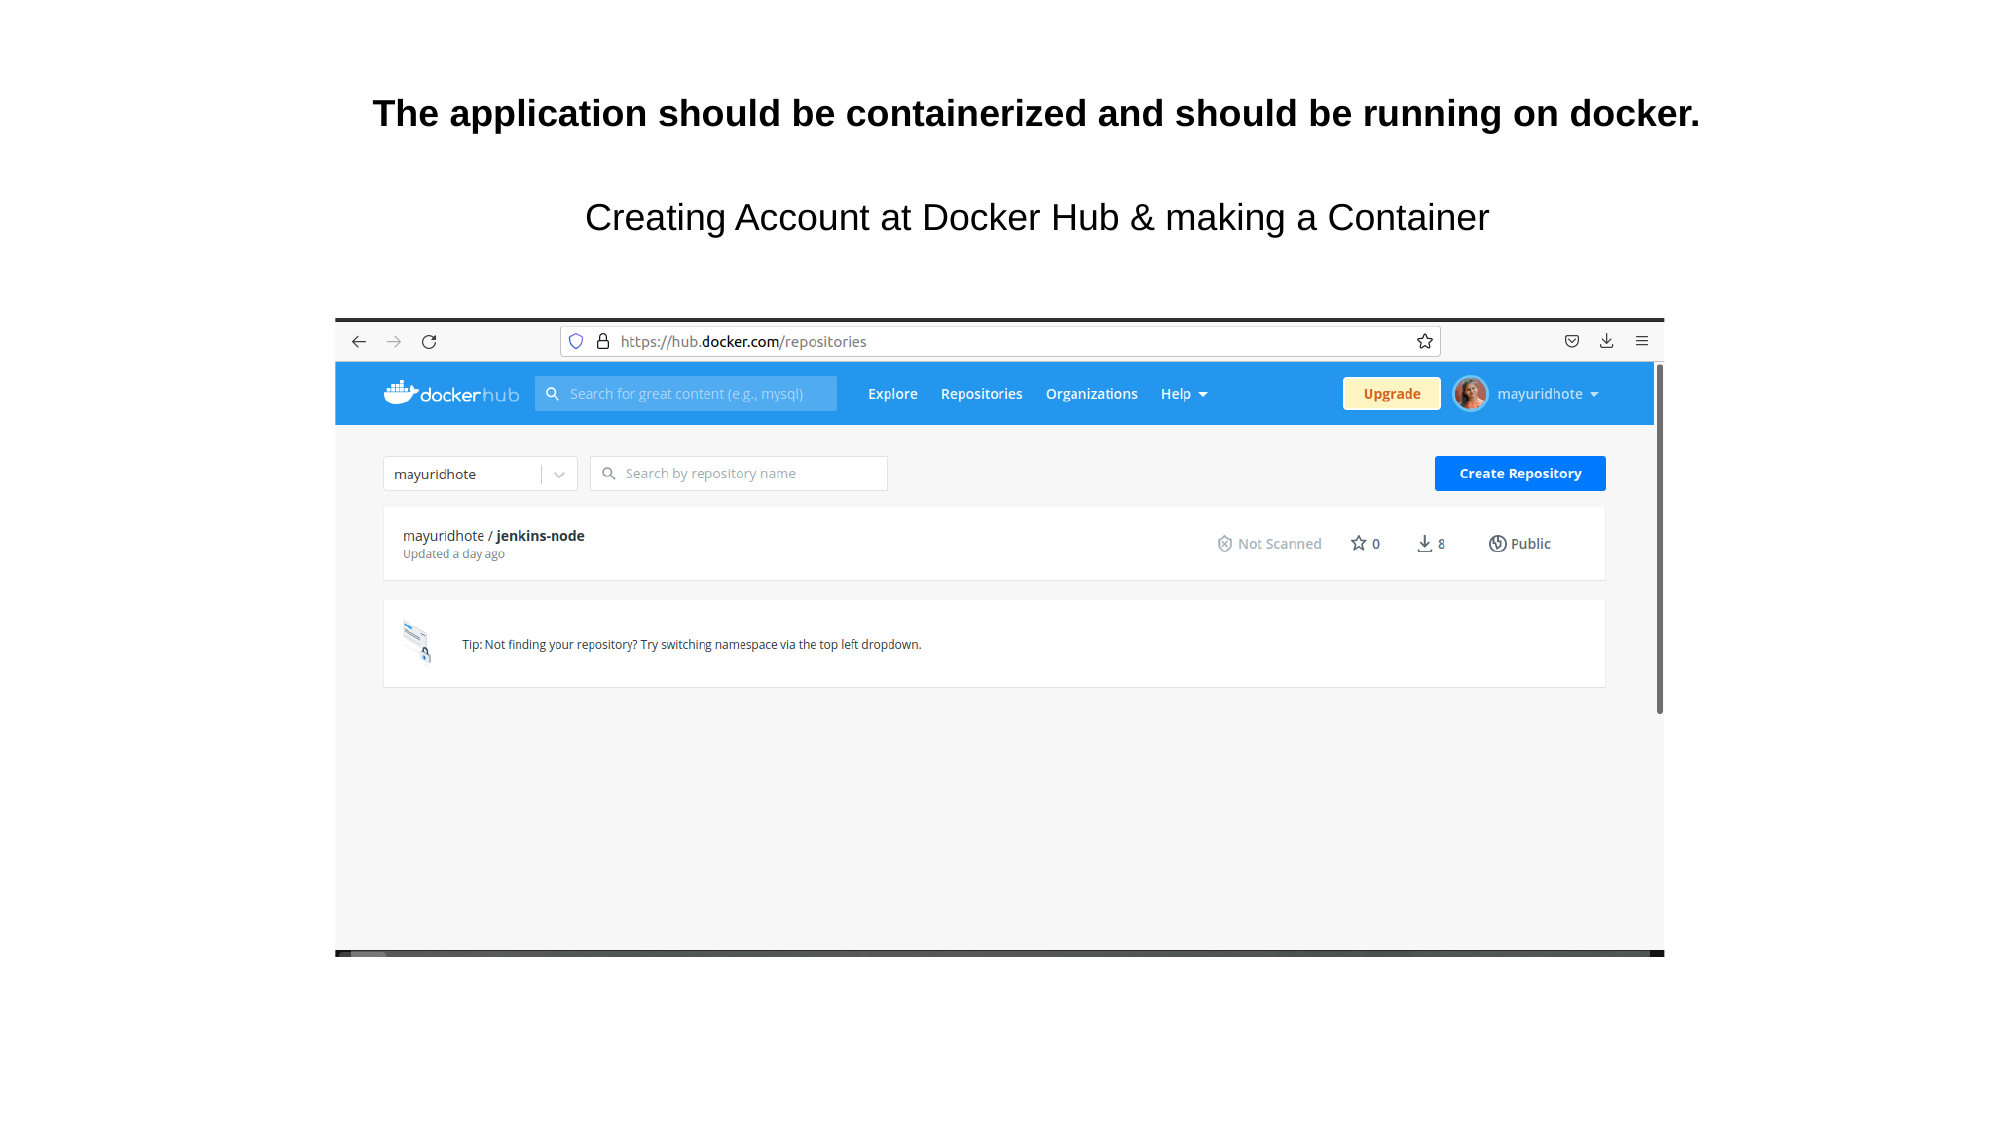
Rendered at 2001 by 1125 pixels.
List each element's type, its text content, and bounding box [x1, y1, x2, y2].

text_box The application should be containerized and should be running on docker. Creating Account at Docker Hub & making a Container [68, 87, 1932, 233]
picture [335, 318, 1665, 957]
